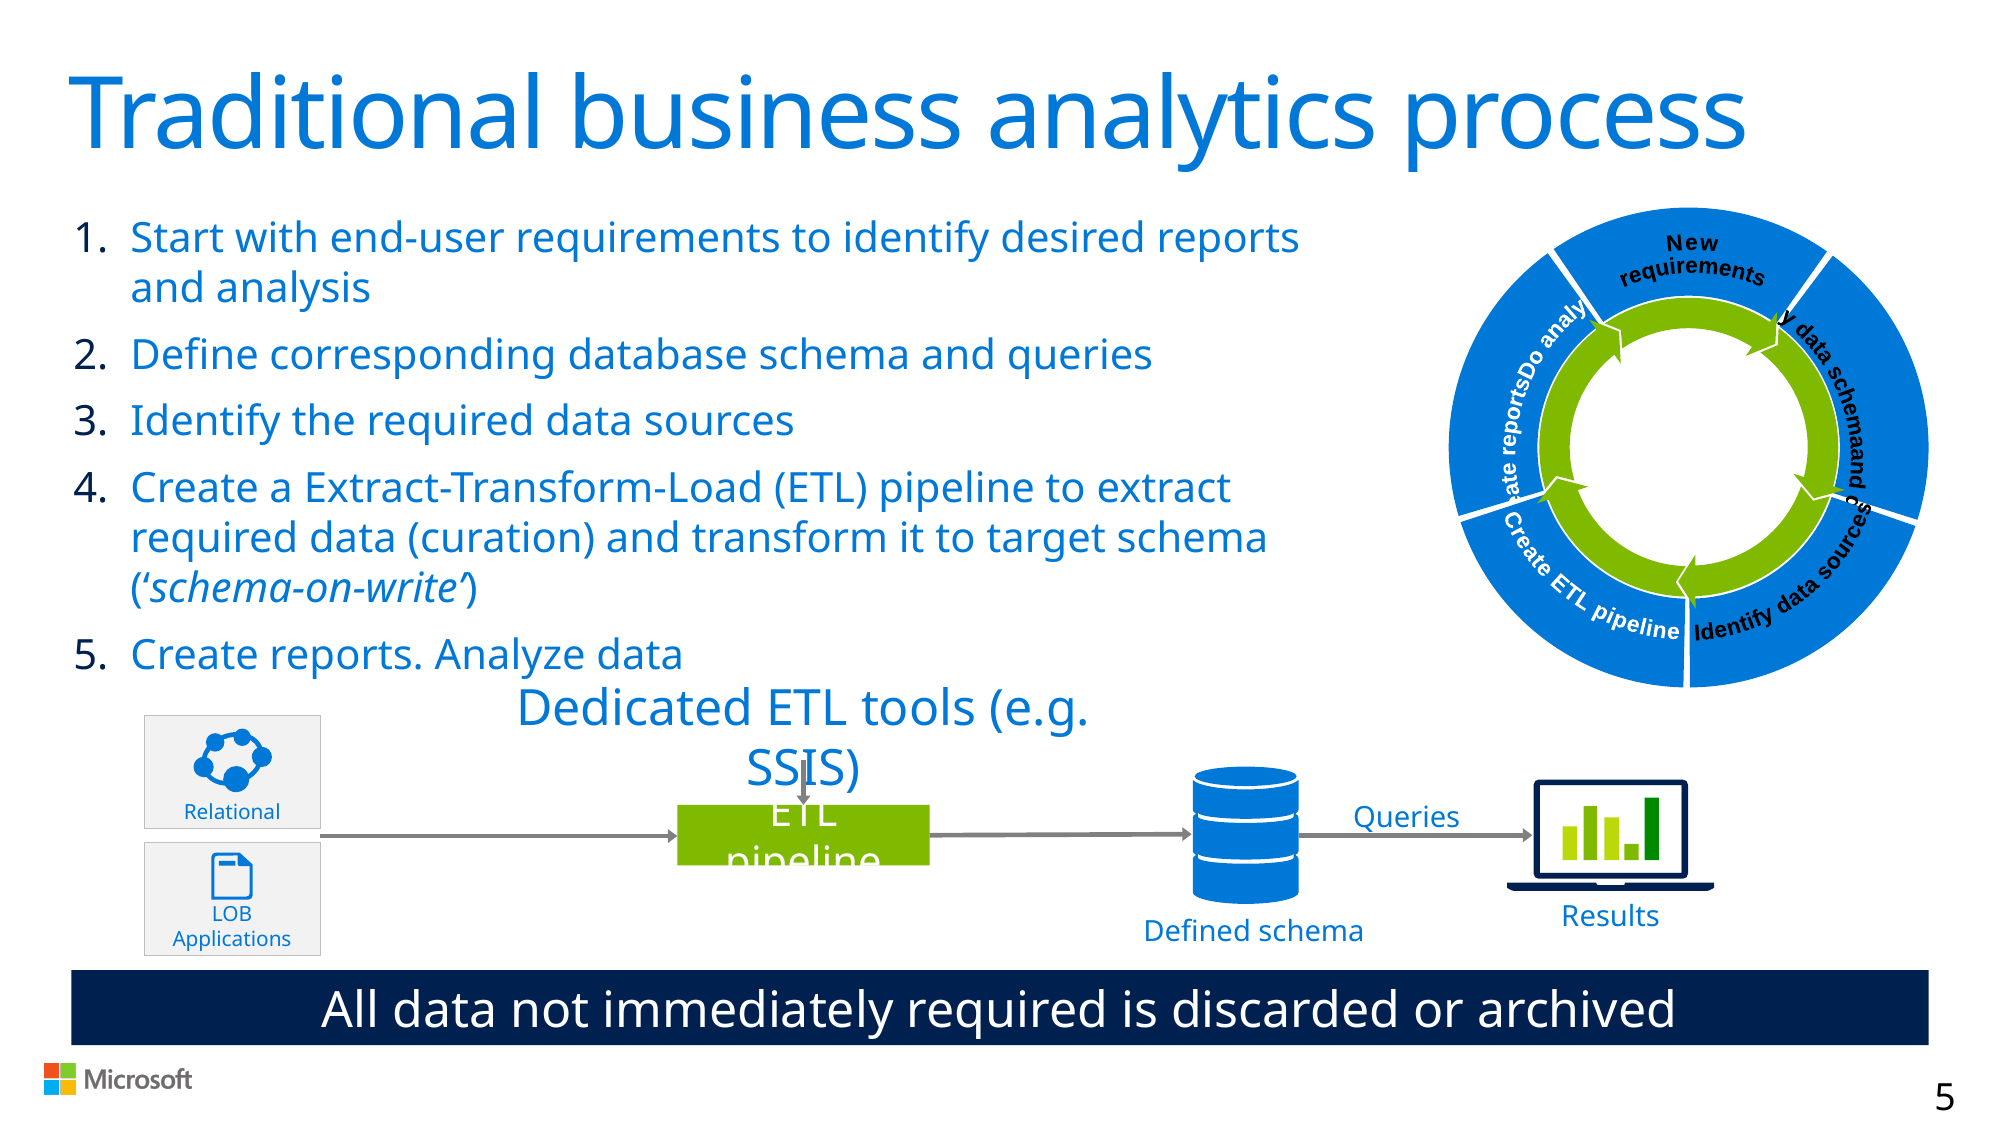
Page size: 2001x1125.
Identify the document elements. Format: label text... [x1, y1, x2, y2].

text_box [143, 707, 1715, 956]
text_box All data not immediately required is discarded or archived [71, 970, 1929, 1046]
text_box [1448, 207, 1929, 688]
text_box Start with end-user requirements to identify desired reports and analysis Define corresponding database schema and queries Identify the required data sources Create a Extract-Transform-Load (ETL) pipeline to extract required data (curation) and transform it to target schema (‘schema-on-write’) Create reports. Analyze data [64, 210, 1375, 678]
slide_number 5 [1864, 1087, 1956, 1110]
title Traditional business analytics process [44, 47, 1956, 200]
picture [44, 1063, 192, 1095]
